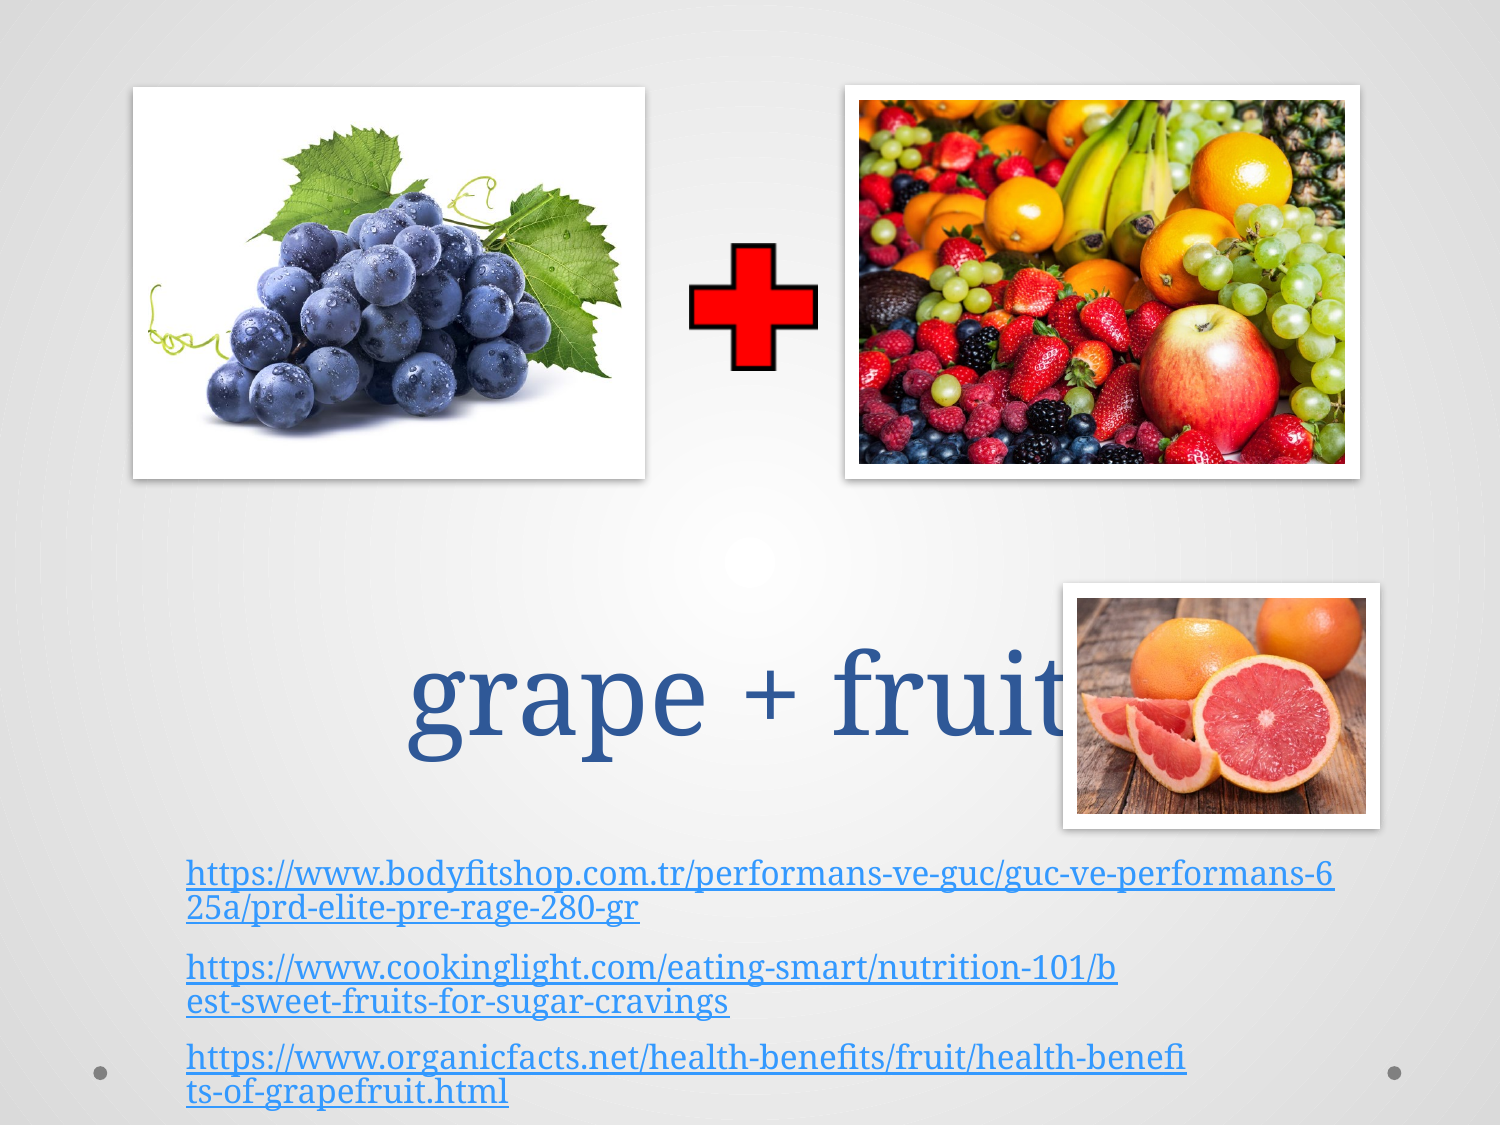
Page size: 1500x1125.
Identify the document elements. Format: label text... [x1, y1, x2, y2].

picture [859, 99, 1346, 465]
text_box https://www.organicfacts.net/health-benefits/fruit/health-benefits-of-grapefruit.html [171, 1029, 1208, 1089]
picture [1077, 597, 1366, 815]
text_box https://www.cookinglight.com/eating-smart/nutrition-101/best-sweet-fruits-for-sugar-cravings [171, 939, 1137, 1000]
title grape + fruit [64, 503, 1415, 766]
text_box https://www.bodyfitshop.com.tr/performans-ve-guc/guc-ve-performans-625a/prd-elite-pre-rage-280-gr [171, 845, 1362, 906]
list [689, 243, 818, 371]
picture [147, 101, 632, 465]
